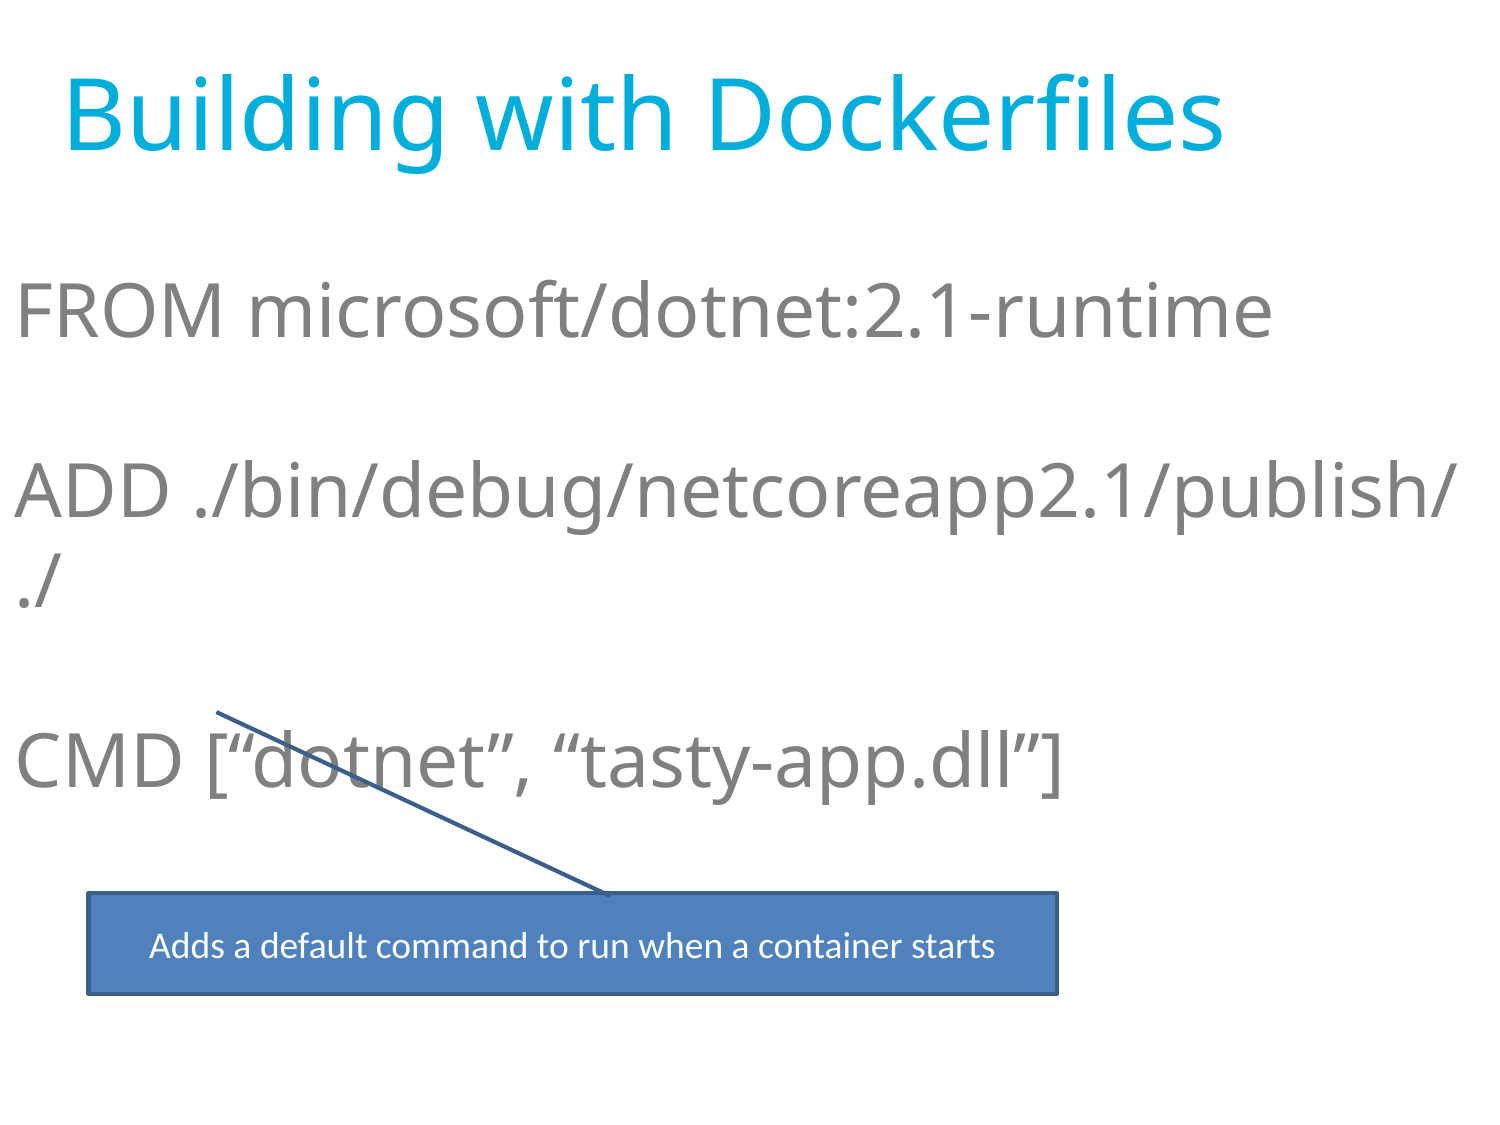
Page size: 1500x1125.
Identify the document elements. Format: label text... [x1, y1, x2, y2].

text_box Adds a default command to run when a container starts [86, 710, 1059, 996]
text_box FROM microsoft/dotnet:2.1-runtime ADD ./bin/debug/netcoreapp2.1/publish/ ./ CMD [“dotnet”, “tasty-app.dll”] [0, 255, 1483, 811]
text_box Building with Dockerfiles [46, 42, 1341, 178]
